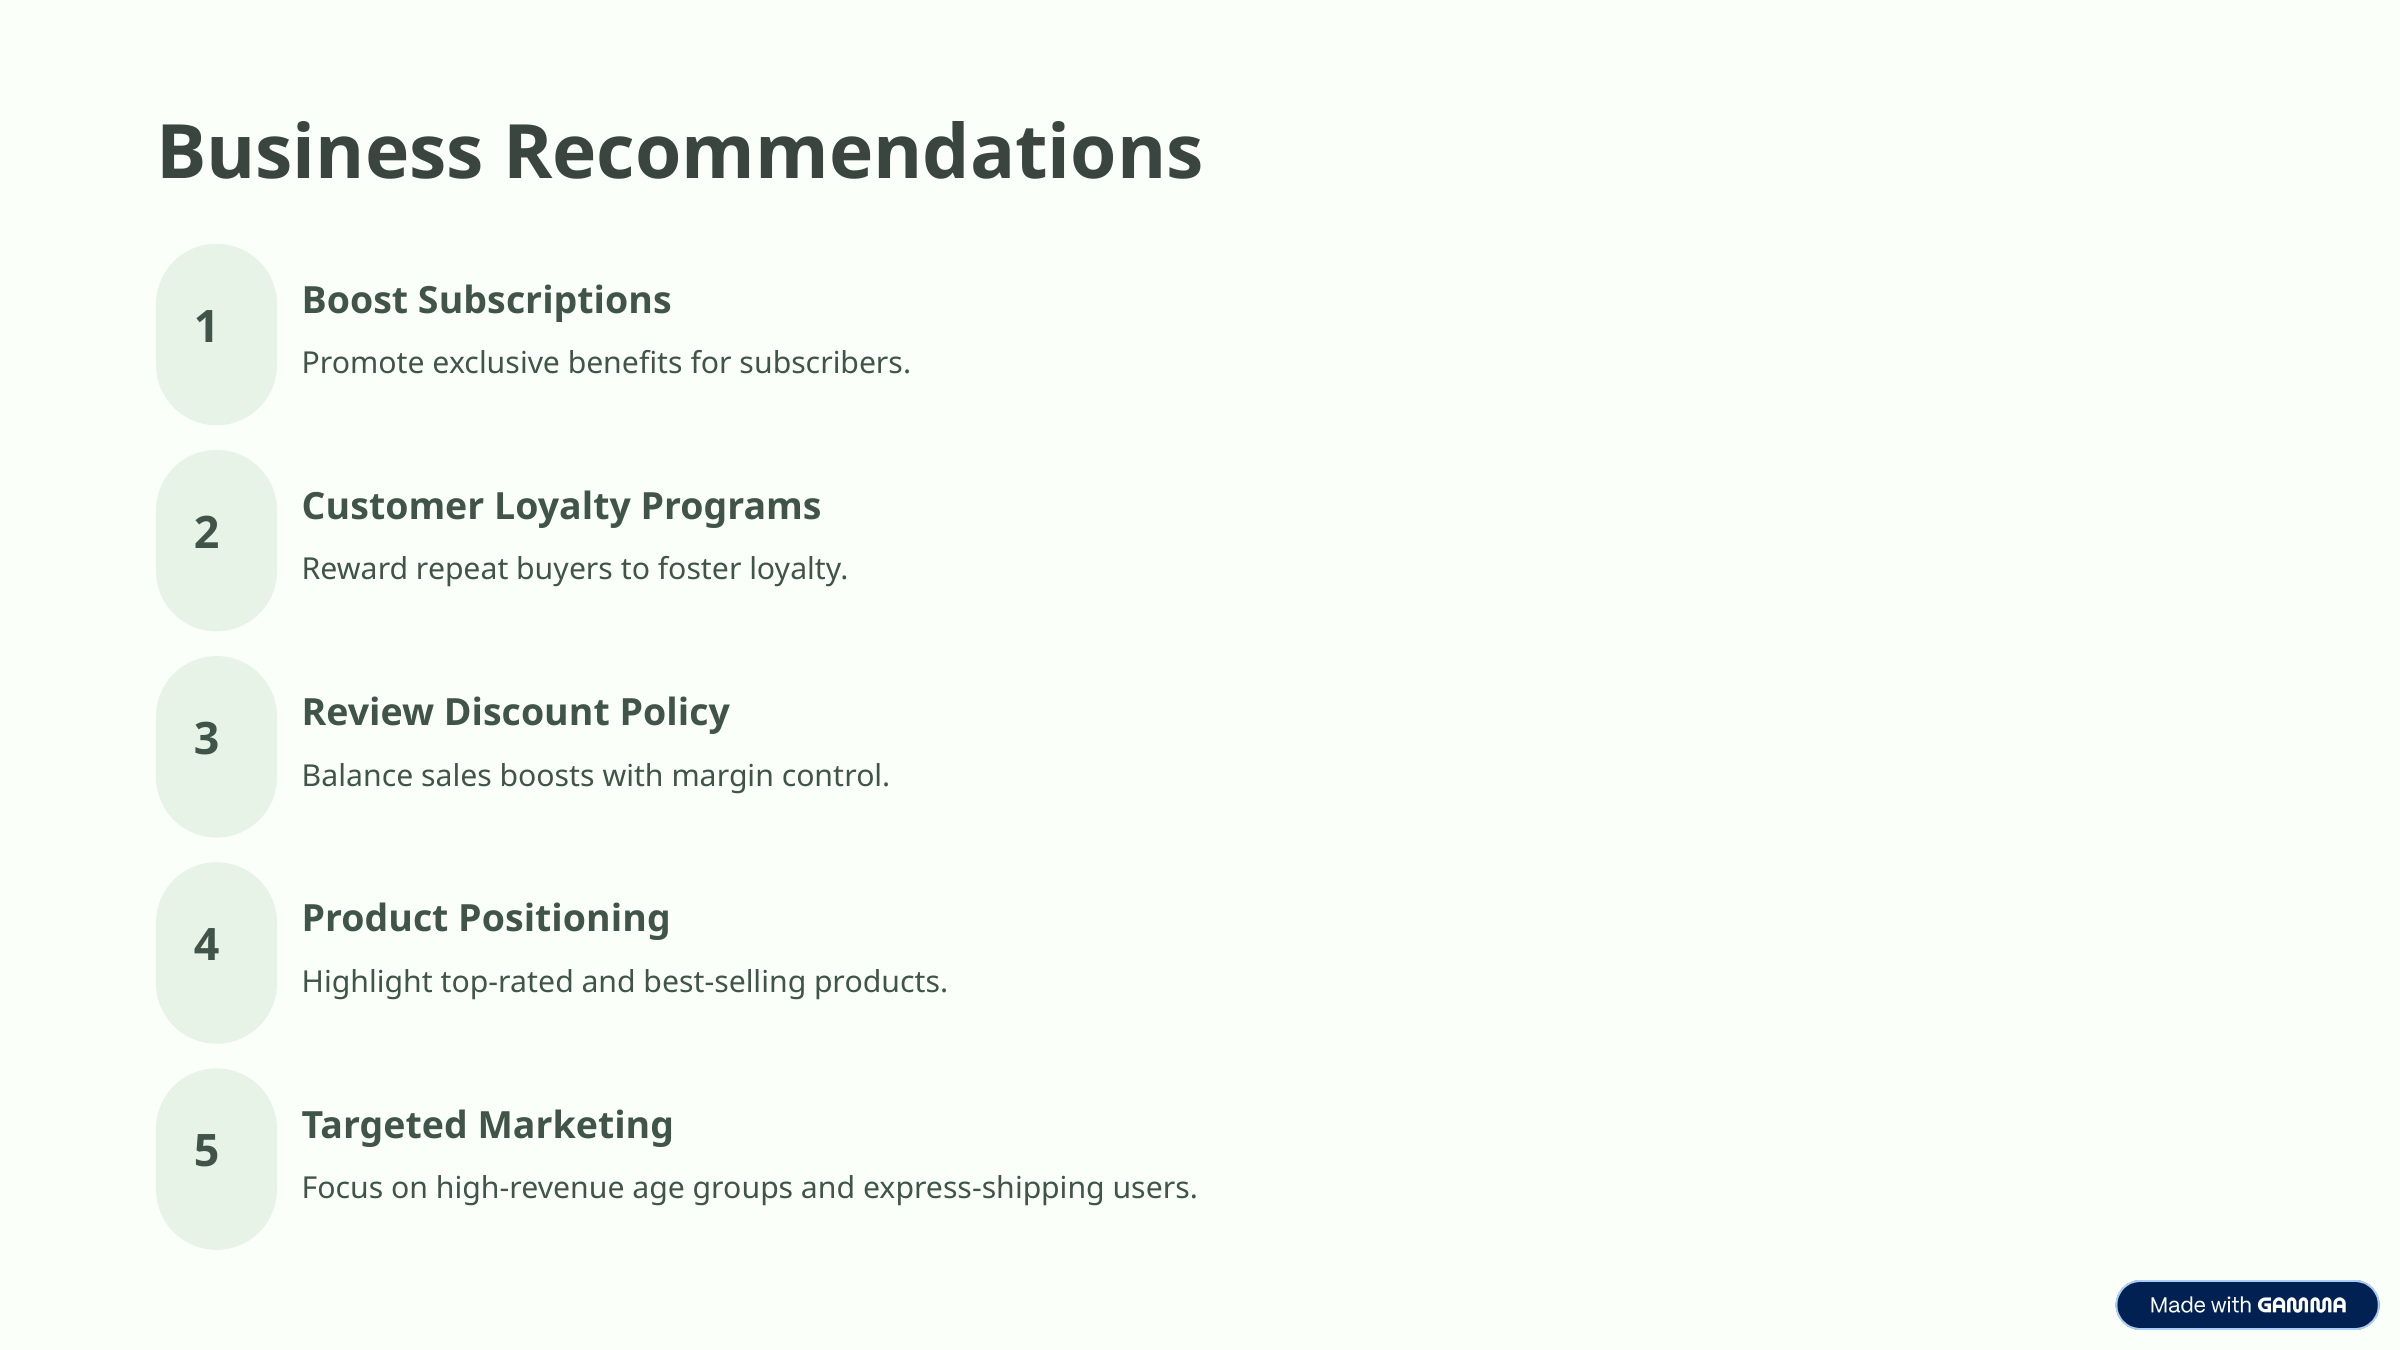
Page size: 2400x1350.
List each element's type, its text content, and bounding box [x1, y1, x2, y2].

text_box Business Recommendations [156, 99, 1237, 195]
text_box Focus on high-revenue age groups and express-shipping users. [301, 1160, 2244, 1205]
text_box 4 [193, 924, 240, 982]
text_box Highlight top-rated and best-selling products. [301, 954, 2244, 999]
text_box Boost Subscriptions [301, 274, 689, 322]
text_box [155, 862, 278, 1044]
text_box Reward repeat buyers to foster loyalty. [301, 542, 2244, 587]
text_box [155, 1068, 278, 1250]
text_box Balance sales boosts with margin control. [301, 748, 2244, 793]
text_box Customer Loyalty Programs [301, 480, 844, 528]
picture [2106, 1271, 2389, 1339]
text_box Targeted Marketing [301, 1098, 684, 1146]
text_box 3 [193, 718, 240, 776]
text_box 2 [193, 512, 240, 569]
text_box [155, 656, 278, 838]
text_box [155, 449, 278, 632]
text_box 5 [193, 1130, 240, 1188]
text_box Product Positioning [301, 892, 690, 940]
text_box Review Discount Policy [301, 686, 751, 734]
text_box Promote exclusive benefits for subscribers. [301, 336, 2244, 380]
text_box 1 [193, 306, 240, 363]
text_box [155, 243, 278, 426]
